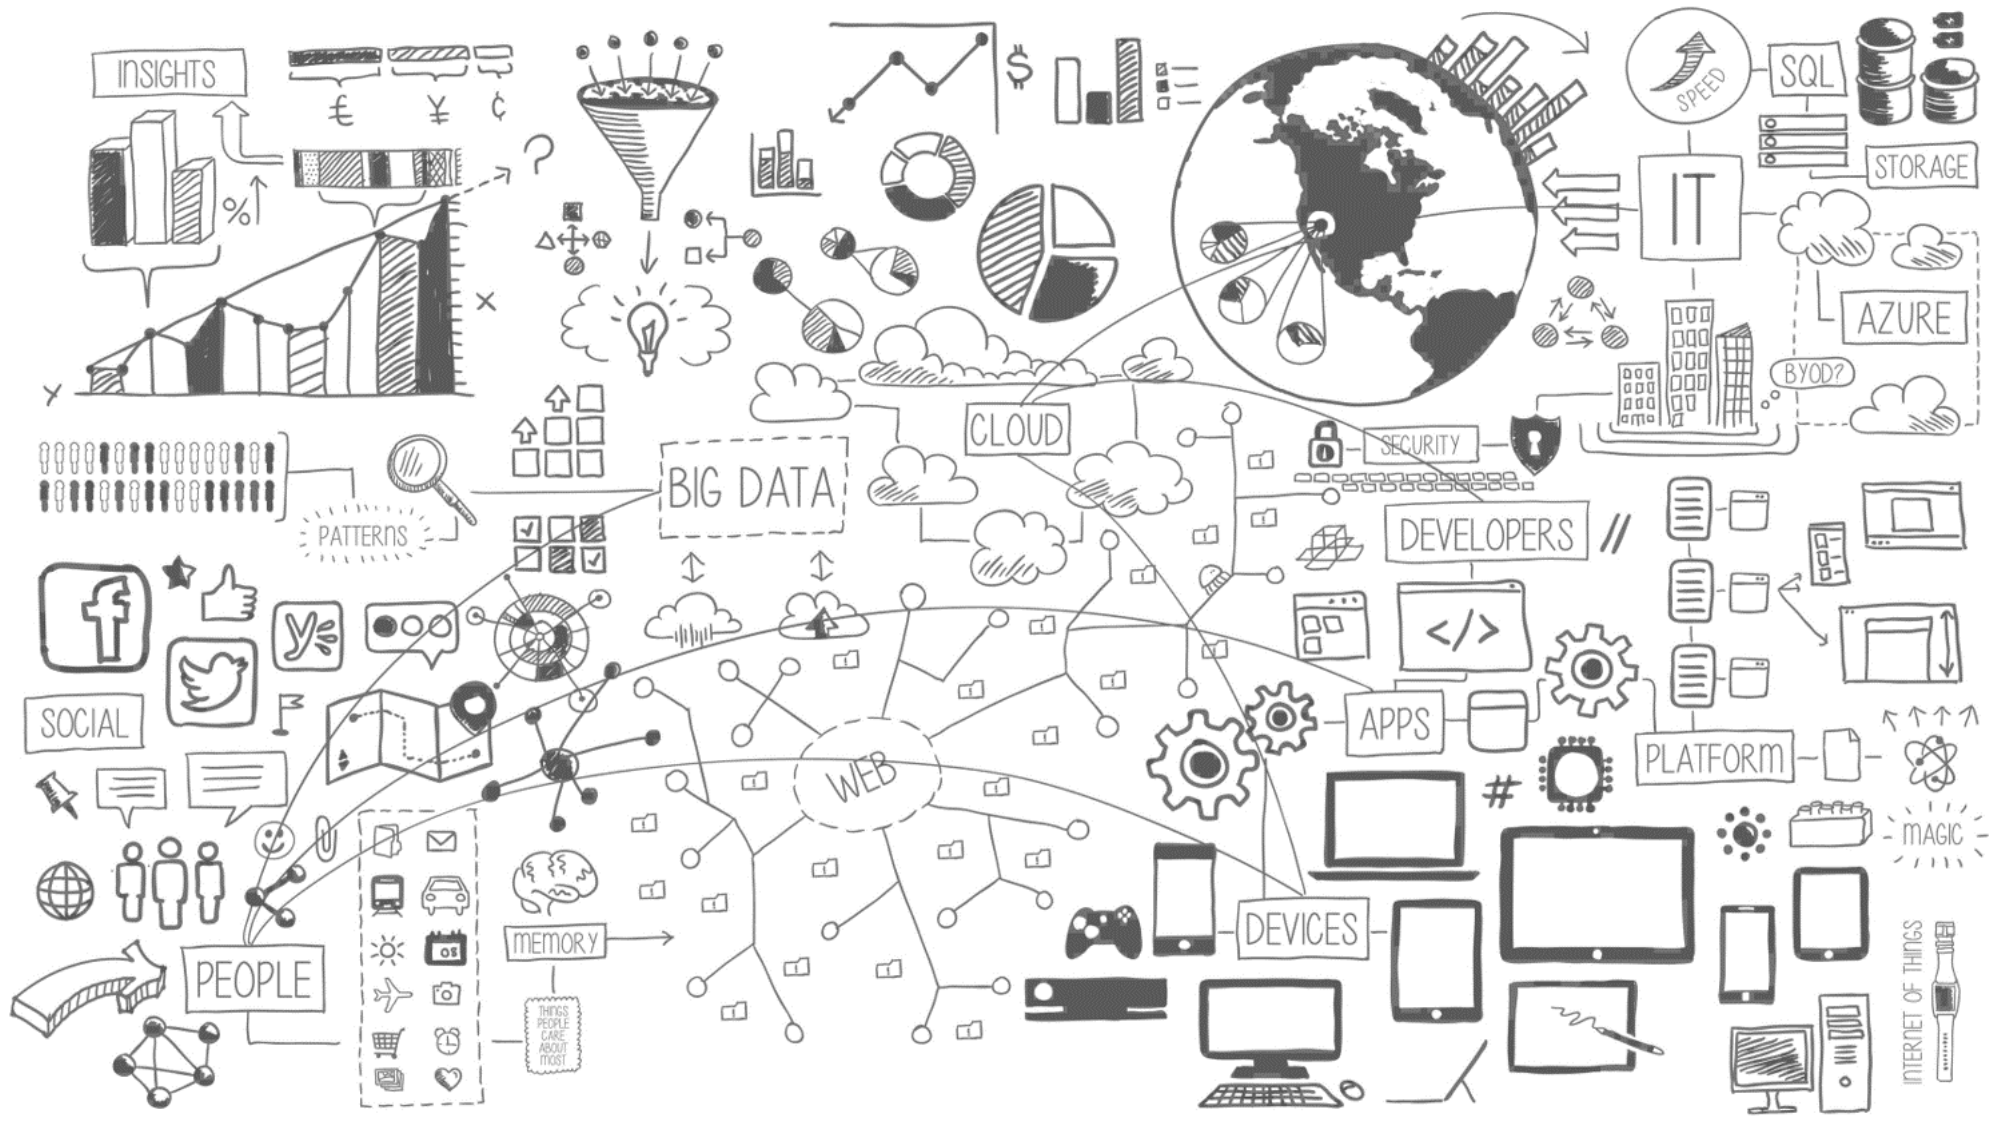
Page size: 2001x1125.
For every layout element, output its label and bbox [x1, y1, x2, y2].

list [0, 0, 2000, 1125]
